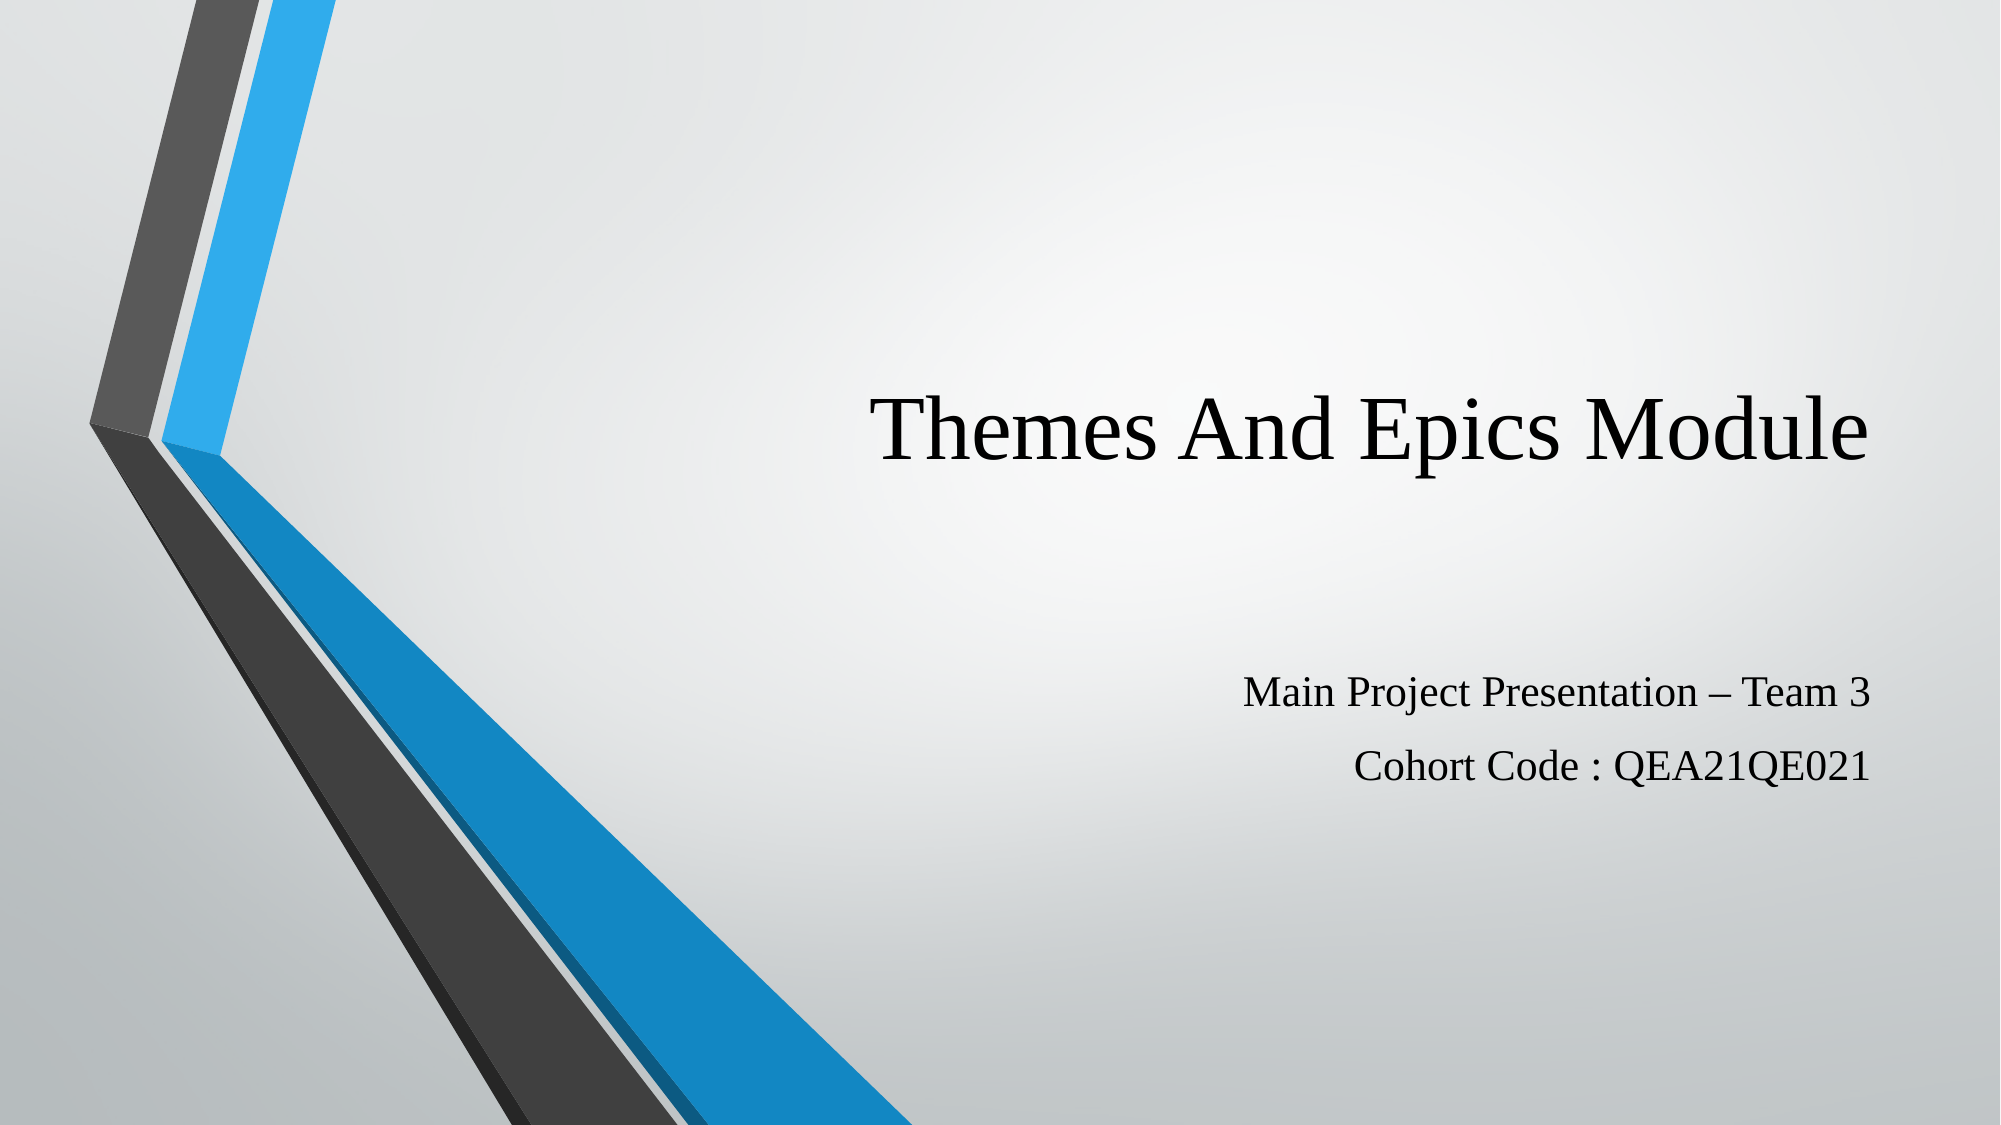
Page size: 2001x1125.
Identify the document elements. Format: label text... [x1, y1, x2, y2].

subtitle Main Project Presentation – Team 3 Cohort Code : QEA21QE021 [740, 655, 1887, 884]
title Themes And Epics Module [480, 226, 1887, 485]
